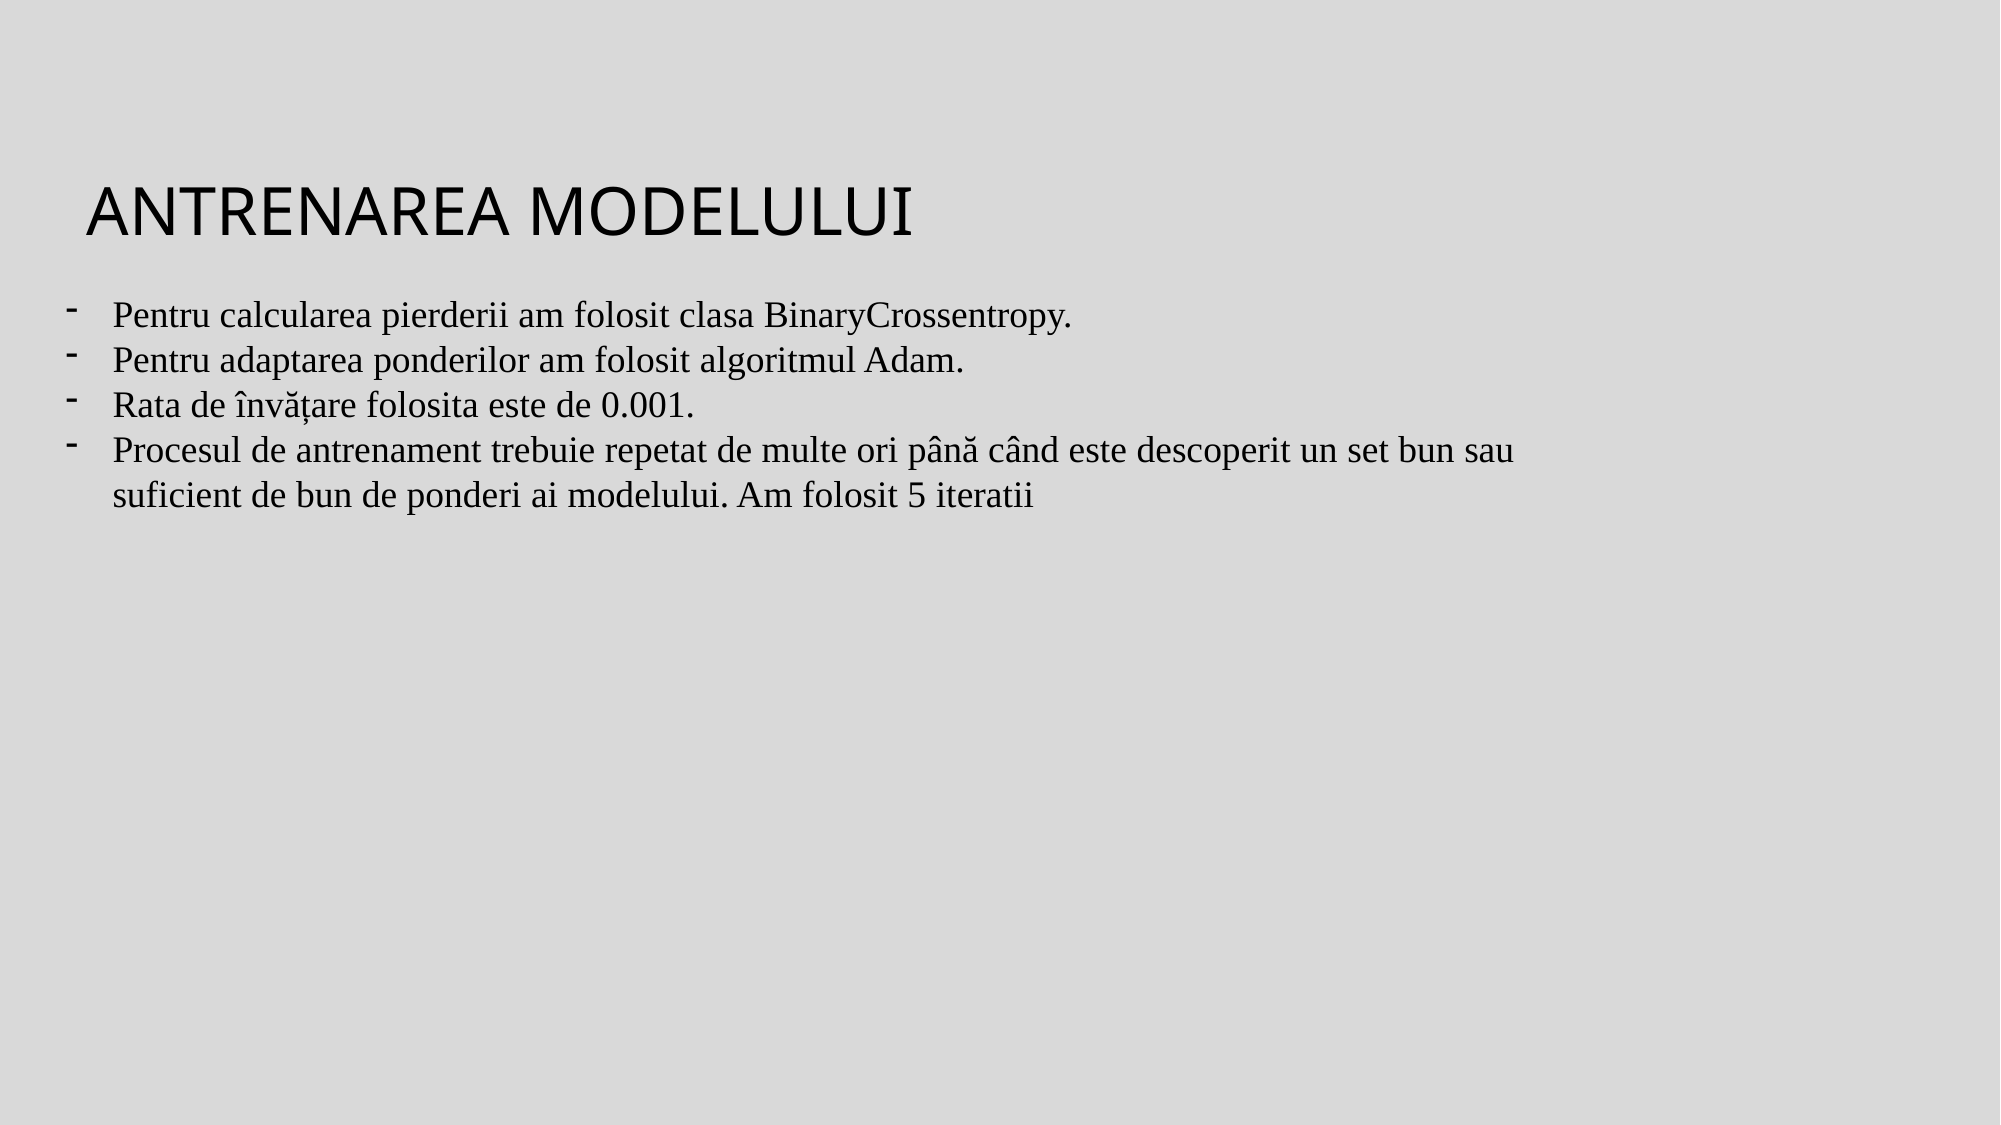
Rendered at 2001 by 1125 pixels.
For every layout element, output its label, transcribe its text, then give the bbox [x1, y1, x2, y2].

text_box Pentru calcularea pierderii am folosit clasa BinaryCrossentropy. Pentru adaptarea ponderilor am folosit algoritmul Adam. Rata de învățare folosita este de 0.001. Procesul de antrenament trebuie repetat de multe ori până când este descoperit un set bun sau suficient de bun de ponderi ai modelului. Am folosit 5 iteratii [50, 282, 1658, 568]
title Antrenarea modelului [71, 63, 973, 257]
